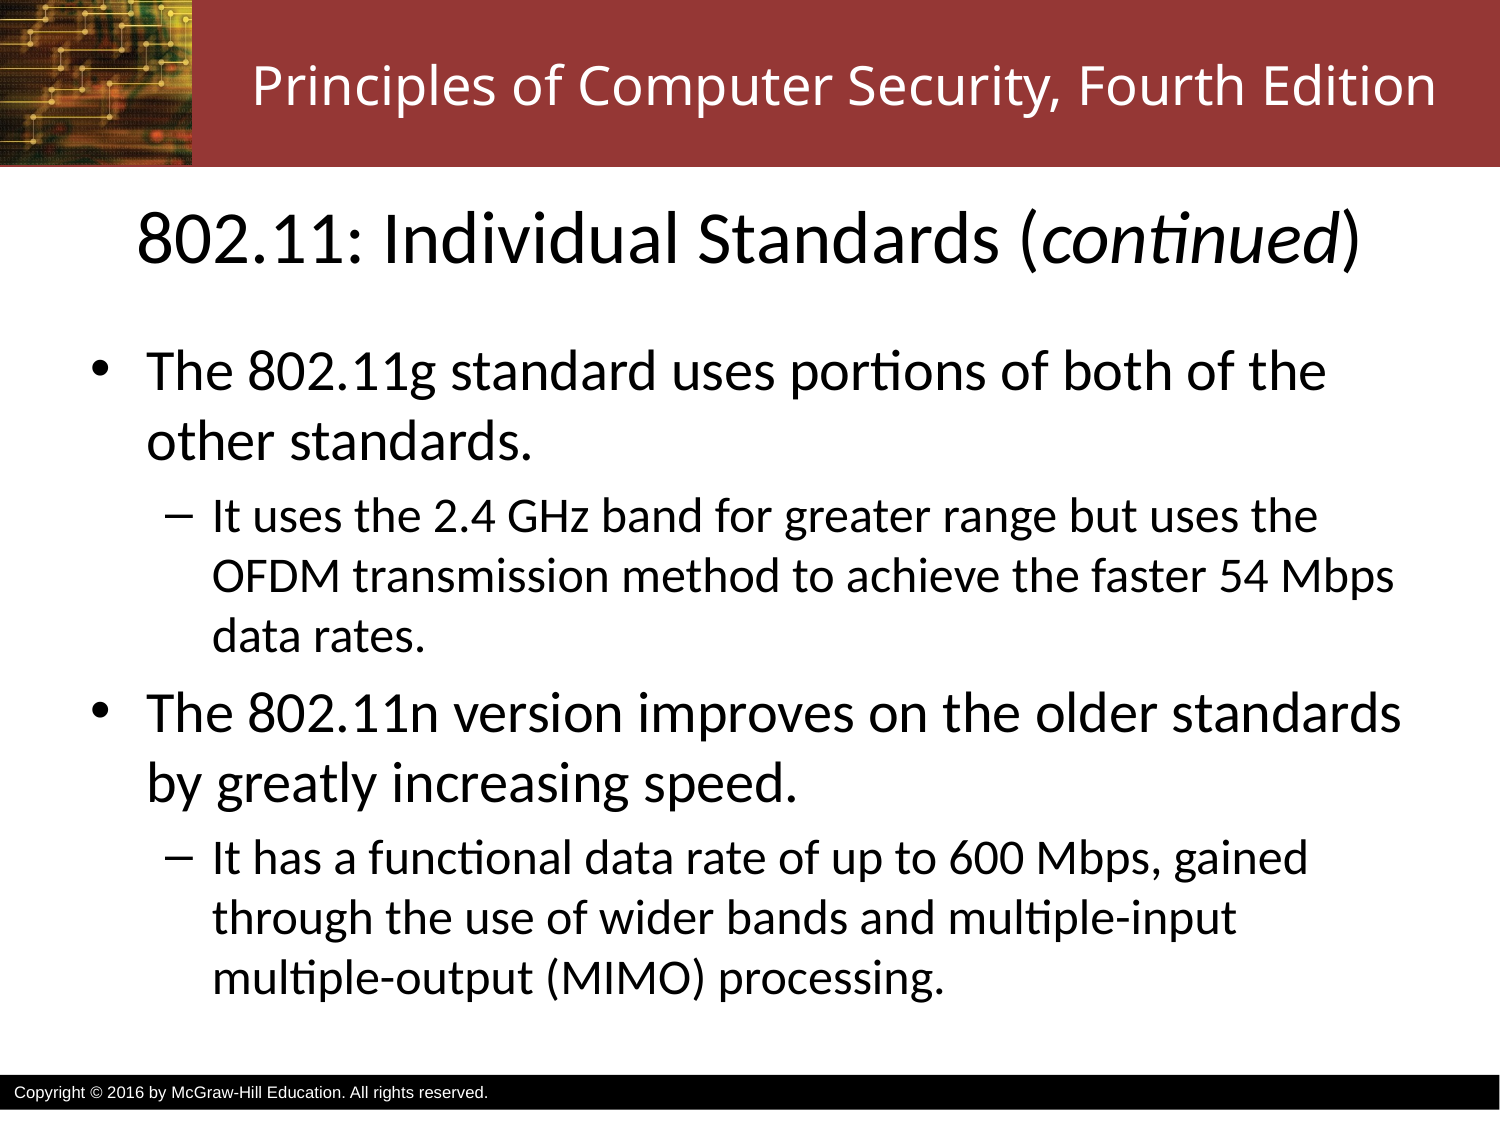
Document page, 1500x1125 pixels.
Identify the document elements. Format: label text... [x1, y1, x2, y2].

list The 802.11g standard uses portions of both of the other standards. It uses the 2.4 GHz band for greater range but uses the OFDM transmission method to achieve the faster 54 Mbps data rates. The 802.11n version improves on the older standards by greatly increasing speed. It has a functional data rate of up to 600 Mbps, gained through the use of wider bands and multiple-input multiple-output (MIMO) processing. [75, 324, 1425, 1005]
title 802.11: Individual Standards (continued) [75, 181, 1425, 324]
picture [0, 0, 192, 165]
